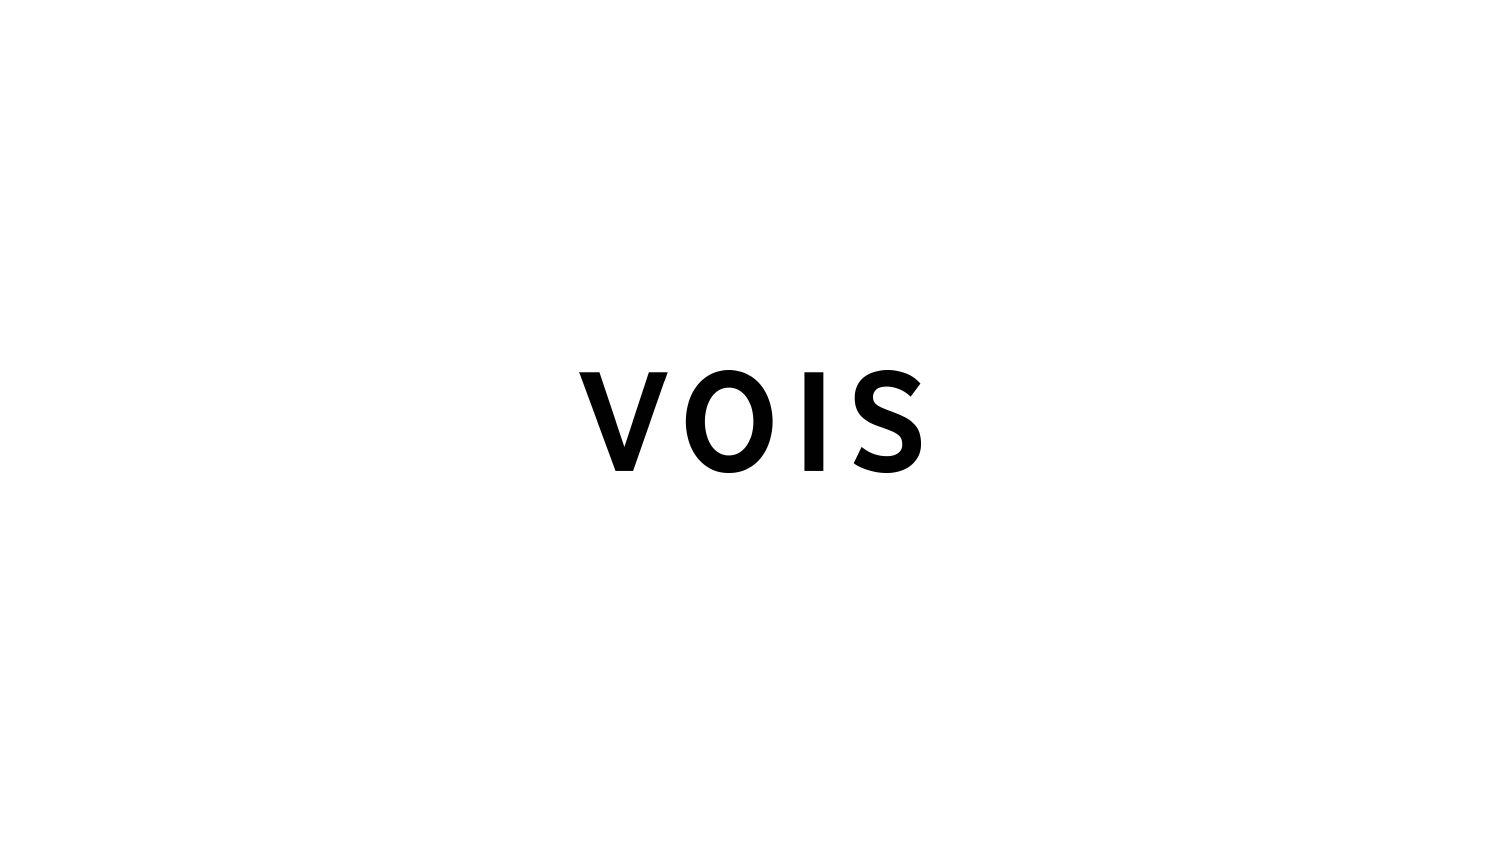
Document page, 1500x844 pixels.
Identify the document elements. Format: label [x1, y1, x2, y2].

picture [579, 370, 921, 473]
